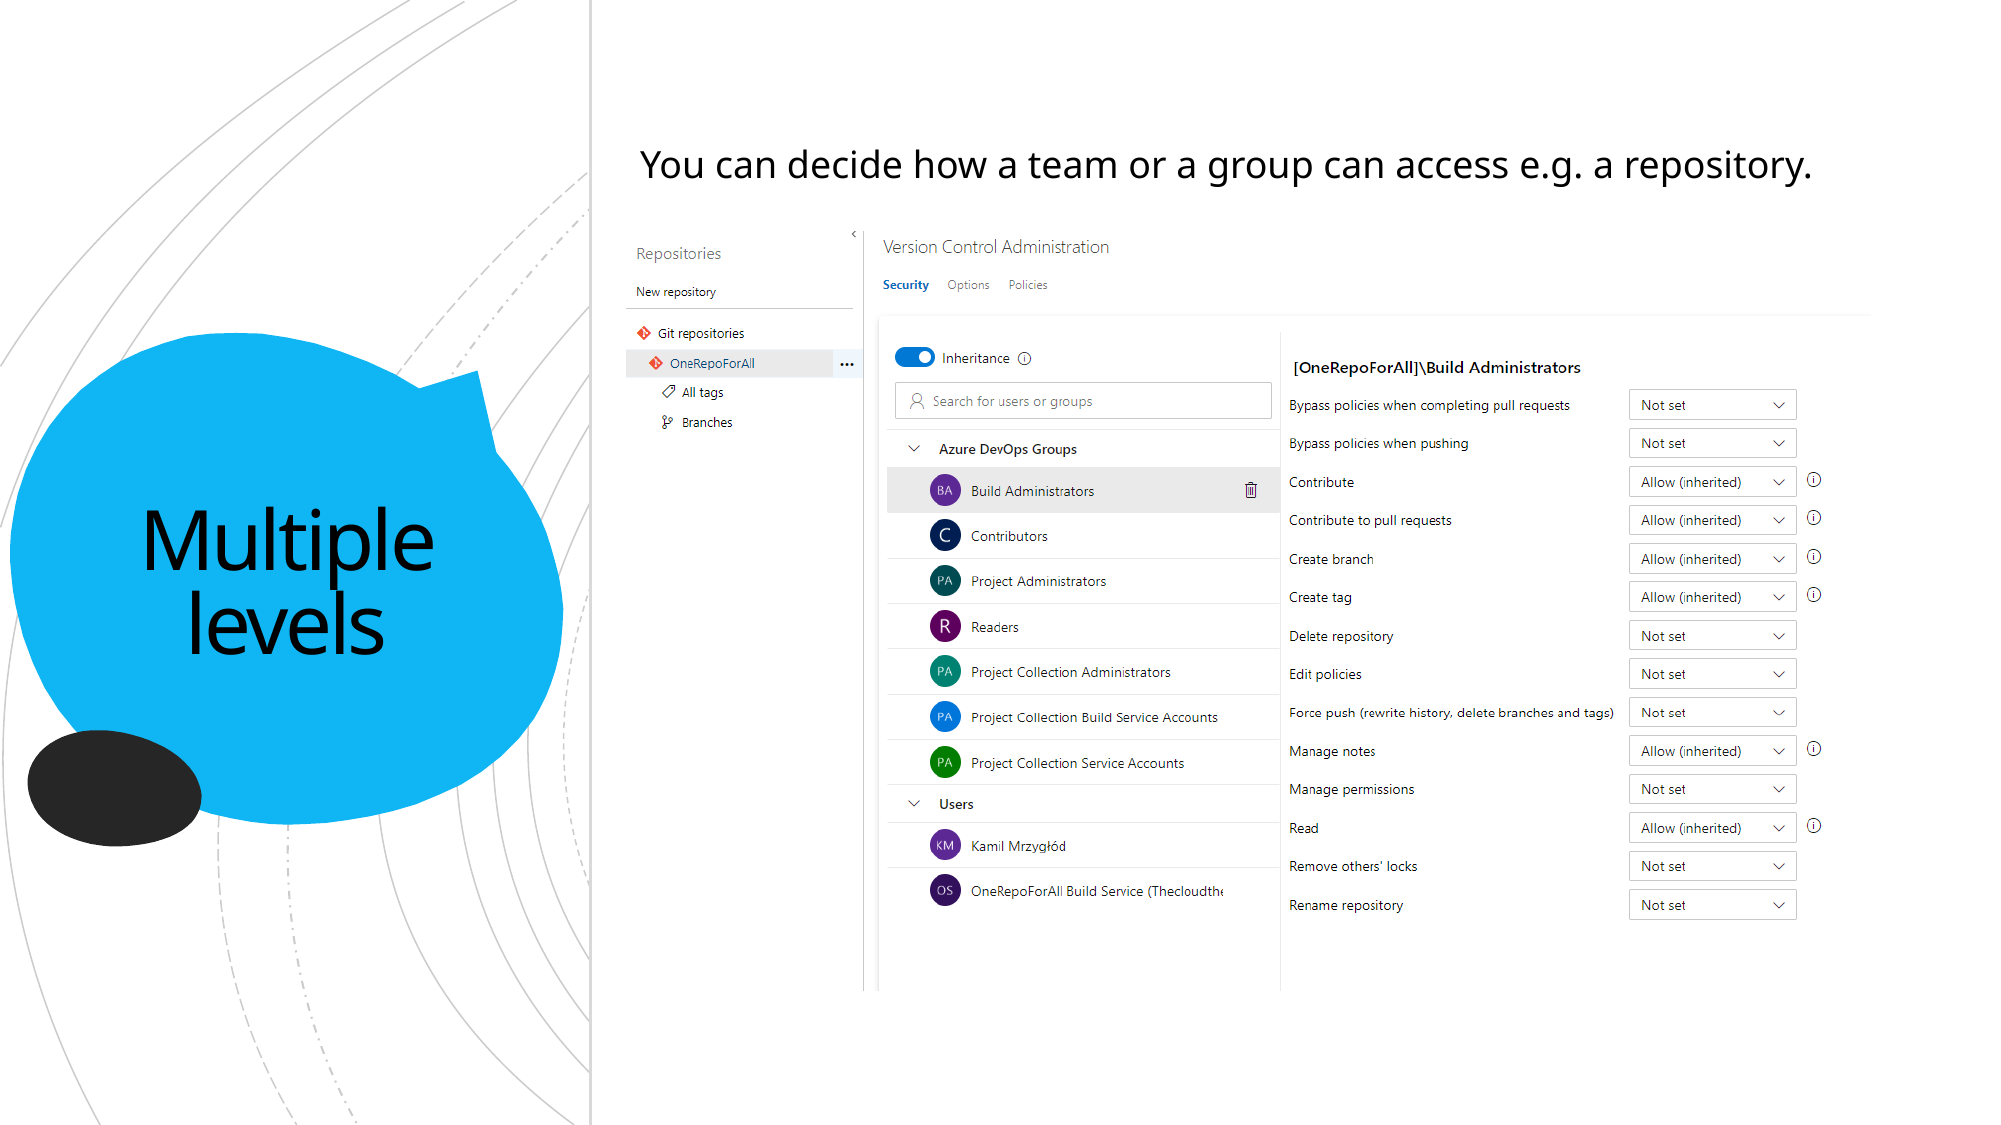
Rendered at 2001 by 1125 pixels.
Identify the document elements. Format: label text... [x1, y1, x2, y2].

title Multiple levels [45, 385, 528, 789]
list You can decide how a team or a group can access e.g. a repository. [625, 133, 1876, 209]
picture [626, 231, 1871, 991]
